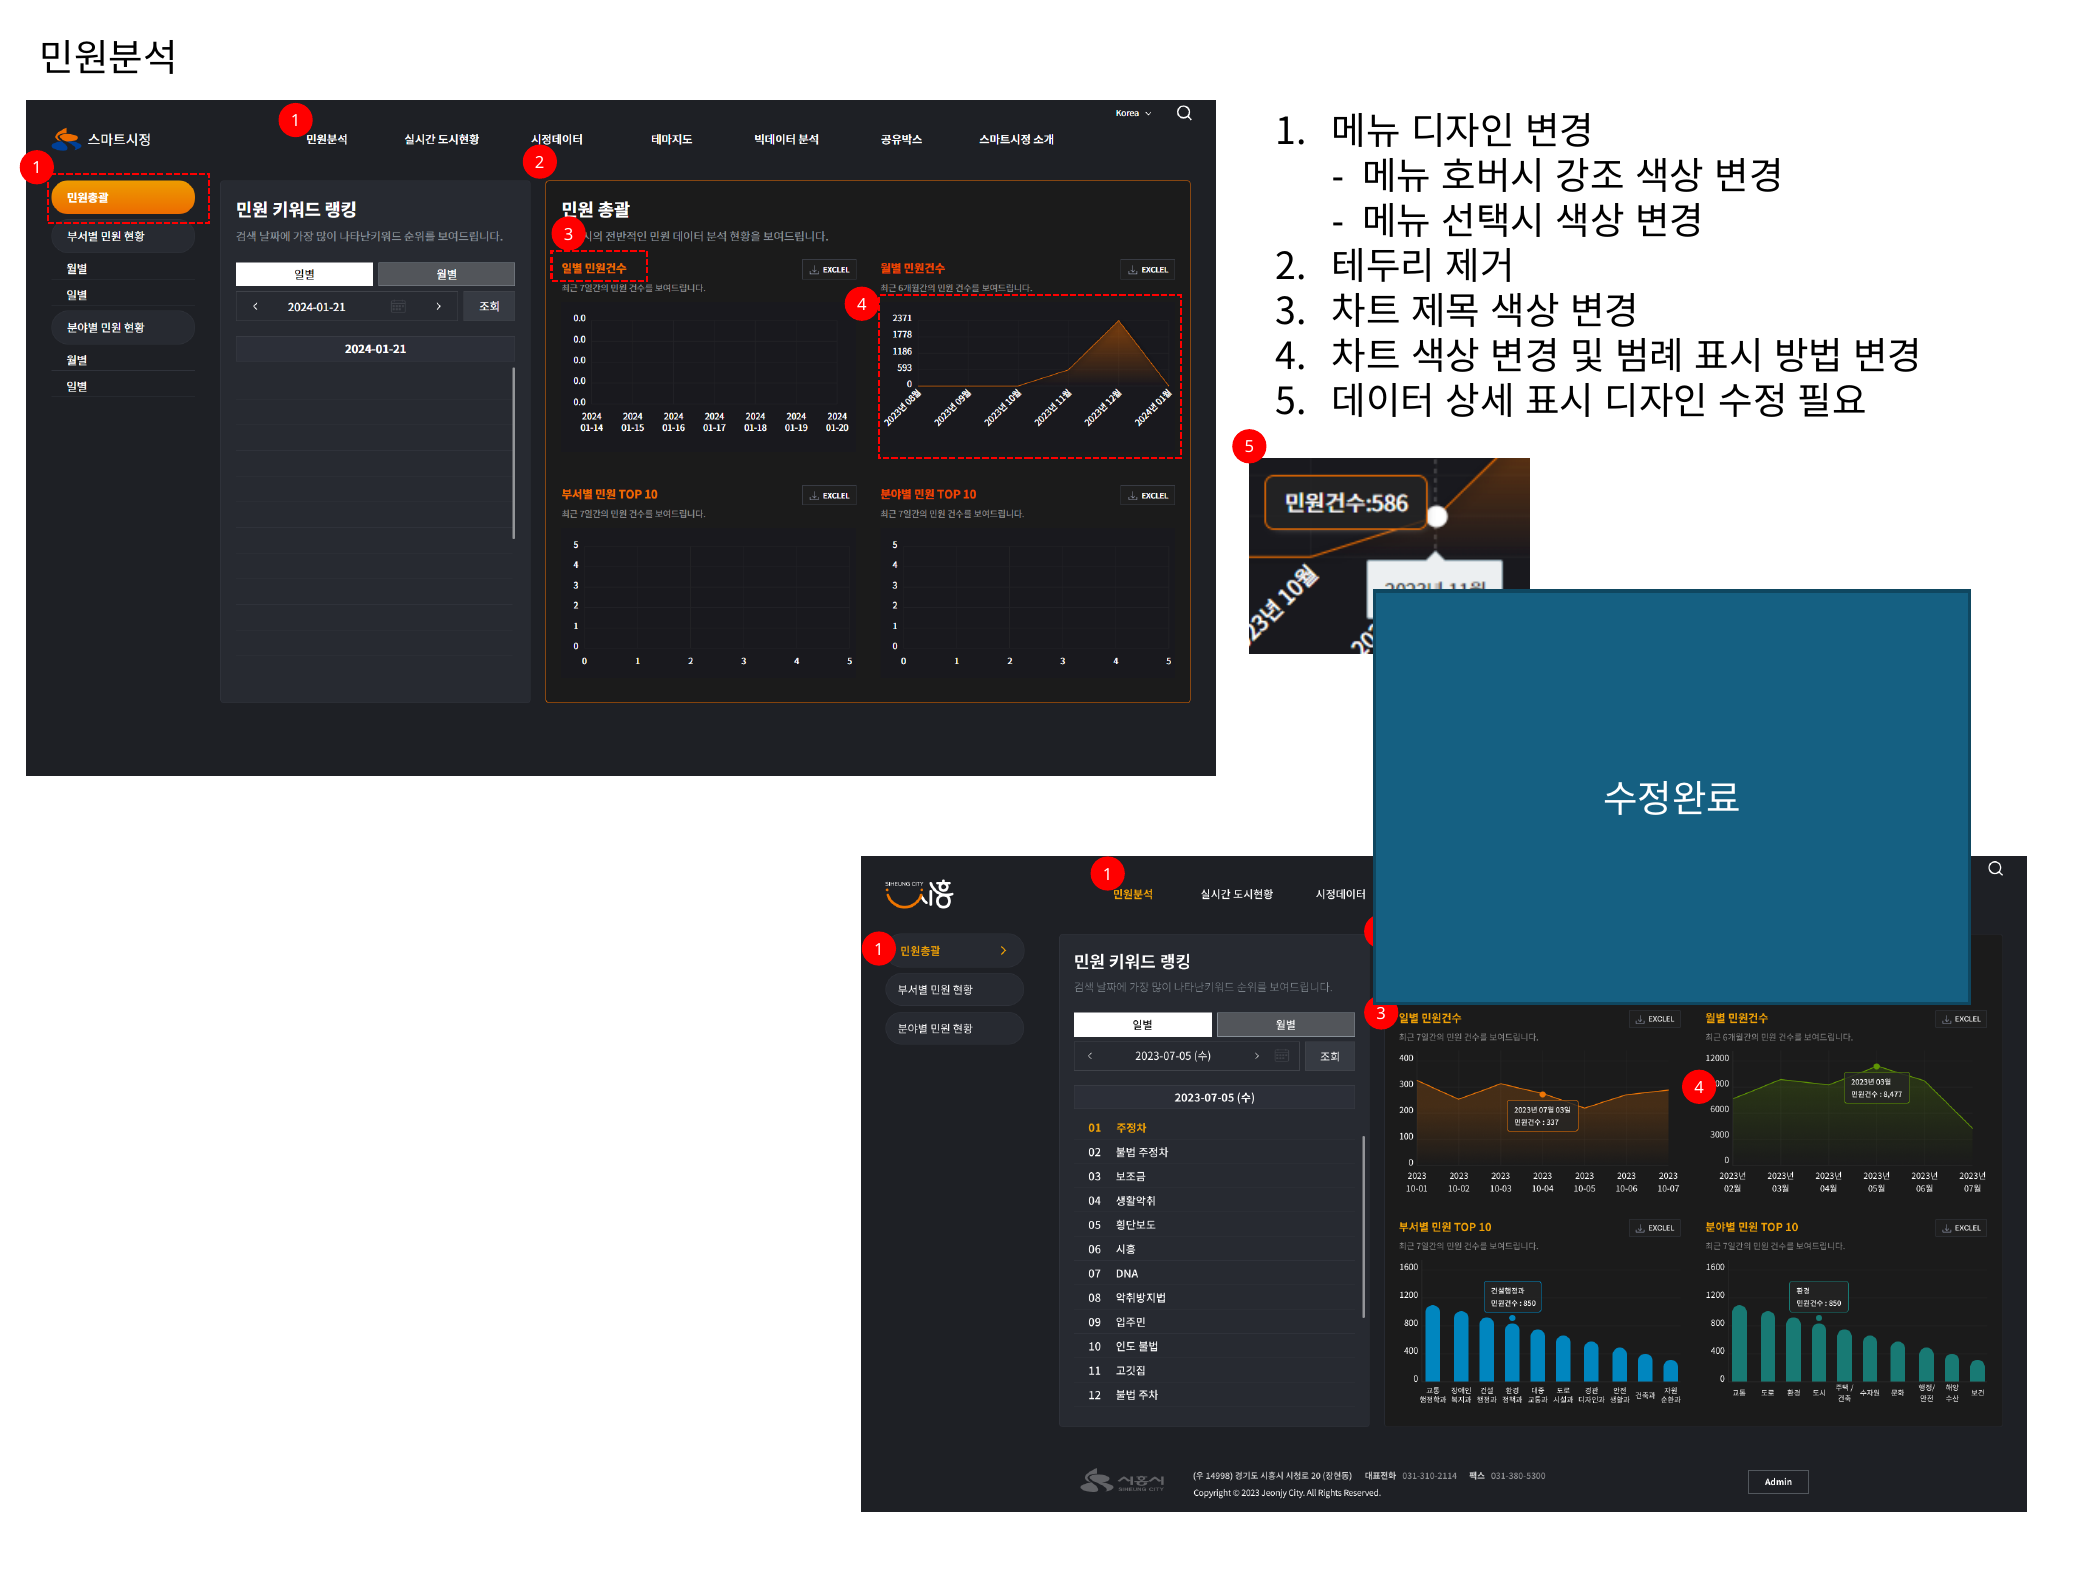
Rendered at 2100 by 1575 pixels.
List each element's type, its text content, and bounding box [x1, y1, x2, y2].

picture [25, 99, 1216, 776]
text_box 수정완료 [1373, 589, 1971, 855]
picture [861, 855, 2027, 1512]
text_box 메뉴 디자인 변경 - 메뉴 호버시 강조 색상 변경 - 메뉴 선택시 색상 변경 테두리 제거 차트 제목 색상 변경 차트 색상 변경 및 범례 표시 방법 변경 데이터 상세 표시 디자인 수정 필요 [1259, 98, 2028, 142]
text_box 5 [1230, 427, 1269, 465]
text_box 민원분석 [23, 34, 792, 78]
text_box 1 [18, 152, 25, 182]
picture [1248, 457, 1530, 655]
